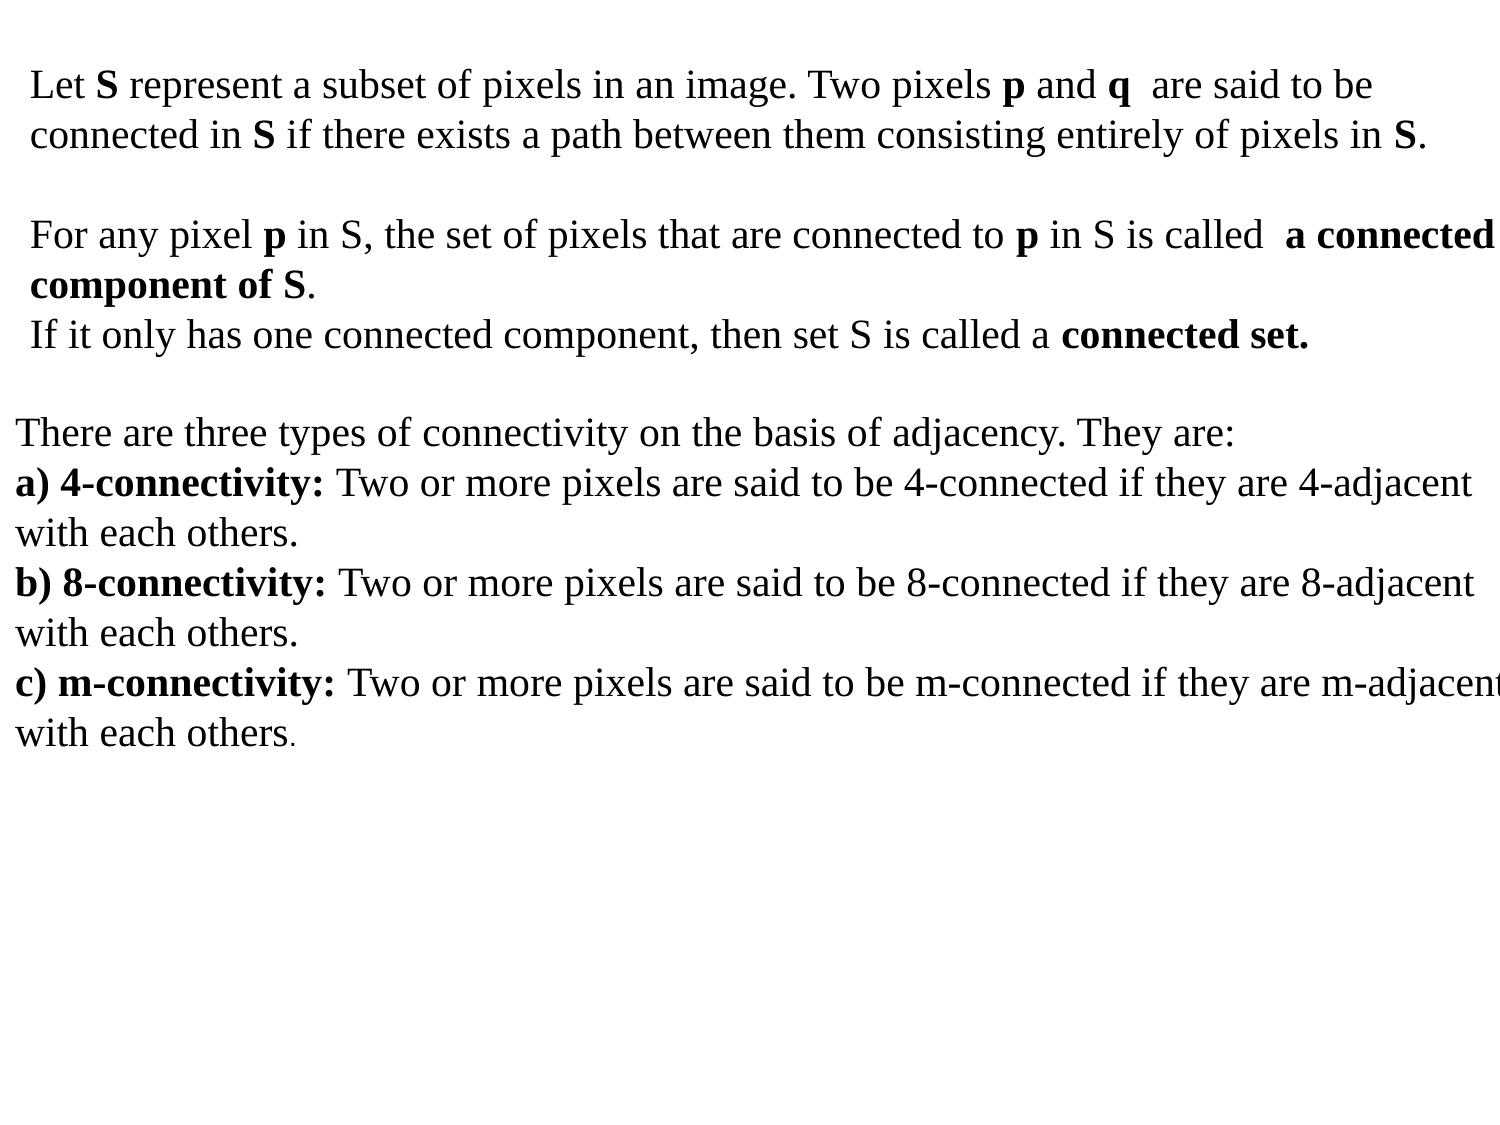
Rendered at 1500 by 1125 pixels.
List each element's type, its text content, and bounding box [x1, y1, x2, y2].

text_box Let S represent a subset of pixels in an image. Two pixels p and q are said to be connected in S if there exists a path between them consisting entirely of pixels in S. For any pixel p in S, the set of pixels that are connected to p in S is called a connected component of S. If it only has one connected component, then set S is called a connected set. [14, 49, 1500, 365]
text_box There are three types of connectivity on the basis of adjacency. They are: a) 4-connectivity: Two or more pixels are said to be 4-connected if they are 4-adjacent with each others. b) 8-connectivity: Two or more pixels are said to be 8-connected if they are 8-adjacent with each others. c) m-connectivity: Two or more pixels are said to be m-connected if they are m-adjacent with each others. [0, 397, 1500, 763]
